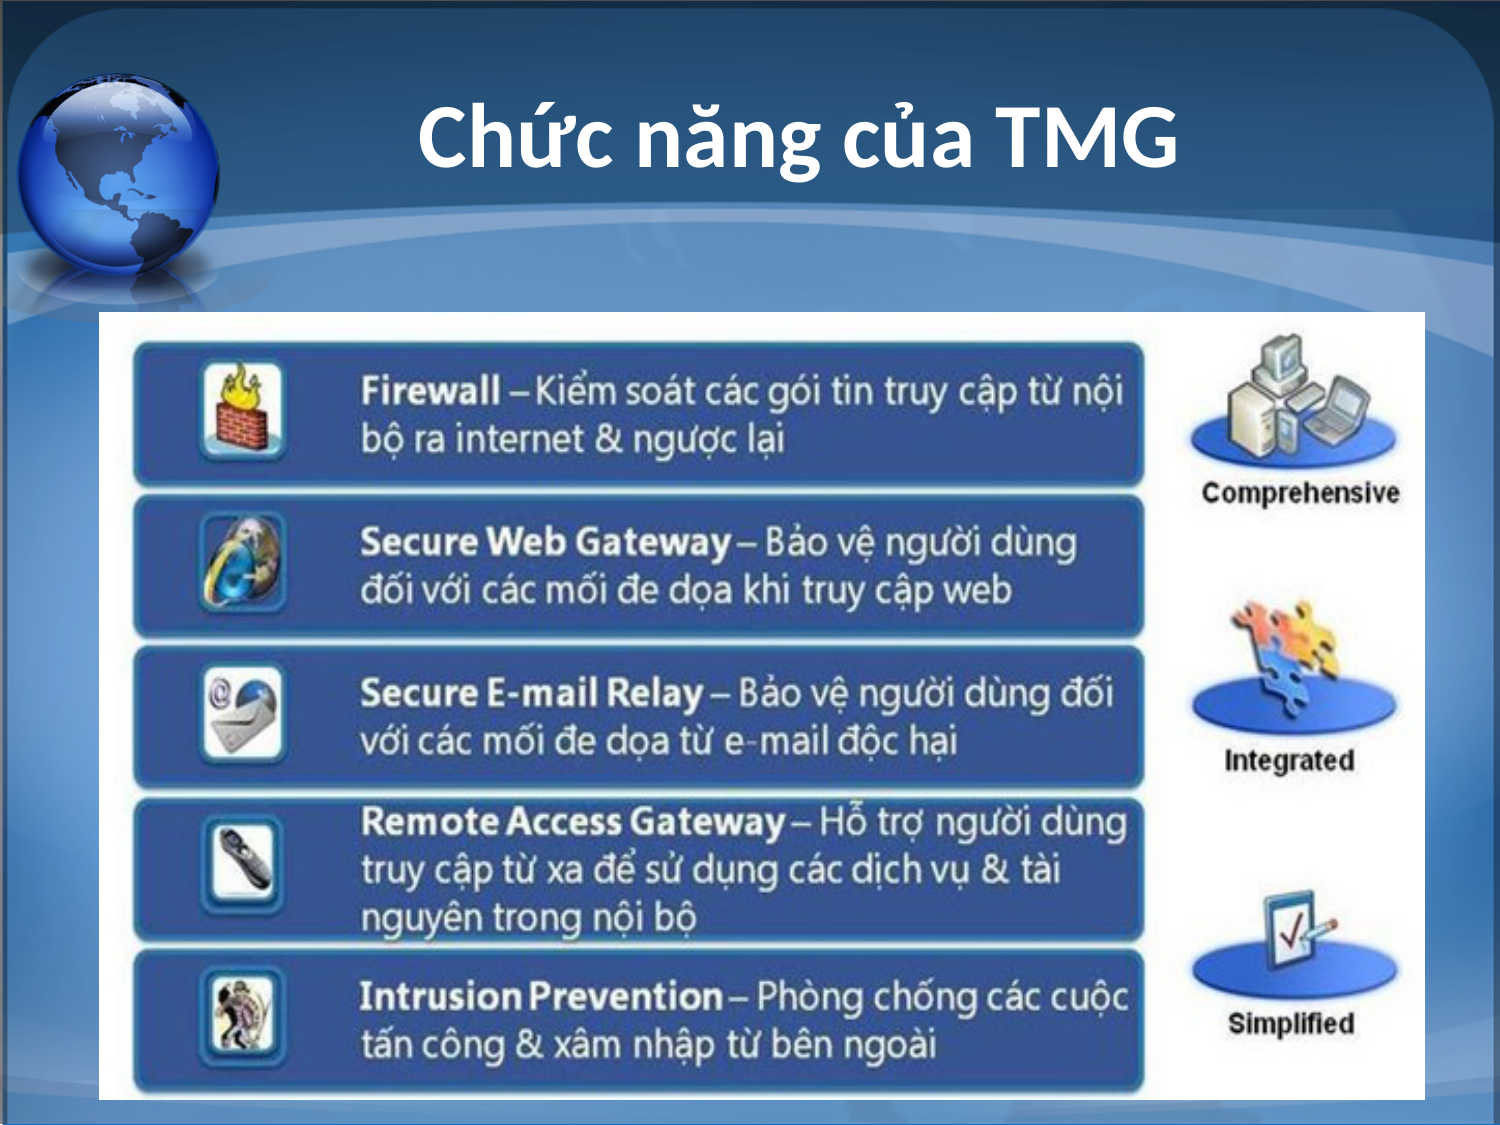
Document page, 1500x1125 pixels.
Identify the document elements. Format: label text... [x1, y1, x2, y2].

picture [0, 0, 1500, 1125]
title Chức năng của TMG [174, 37, 1425, 225]
